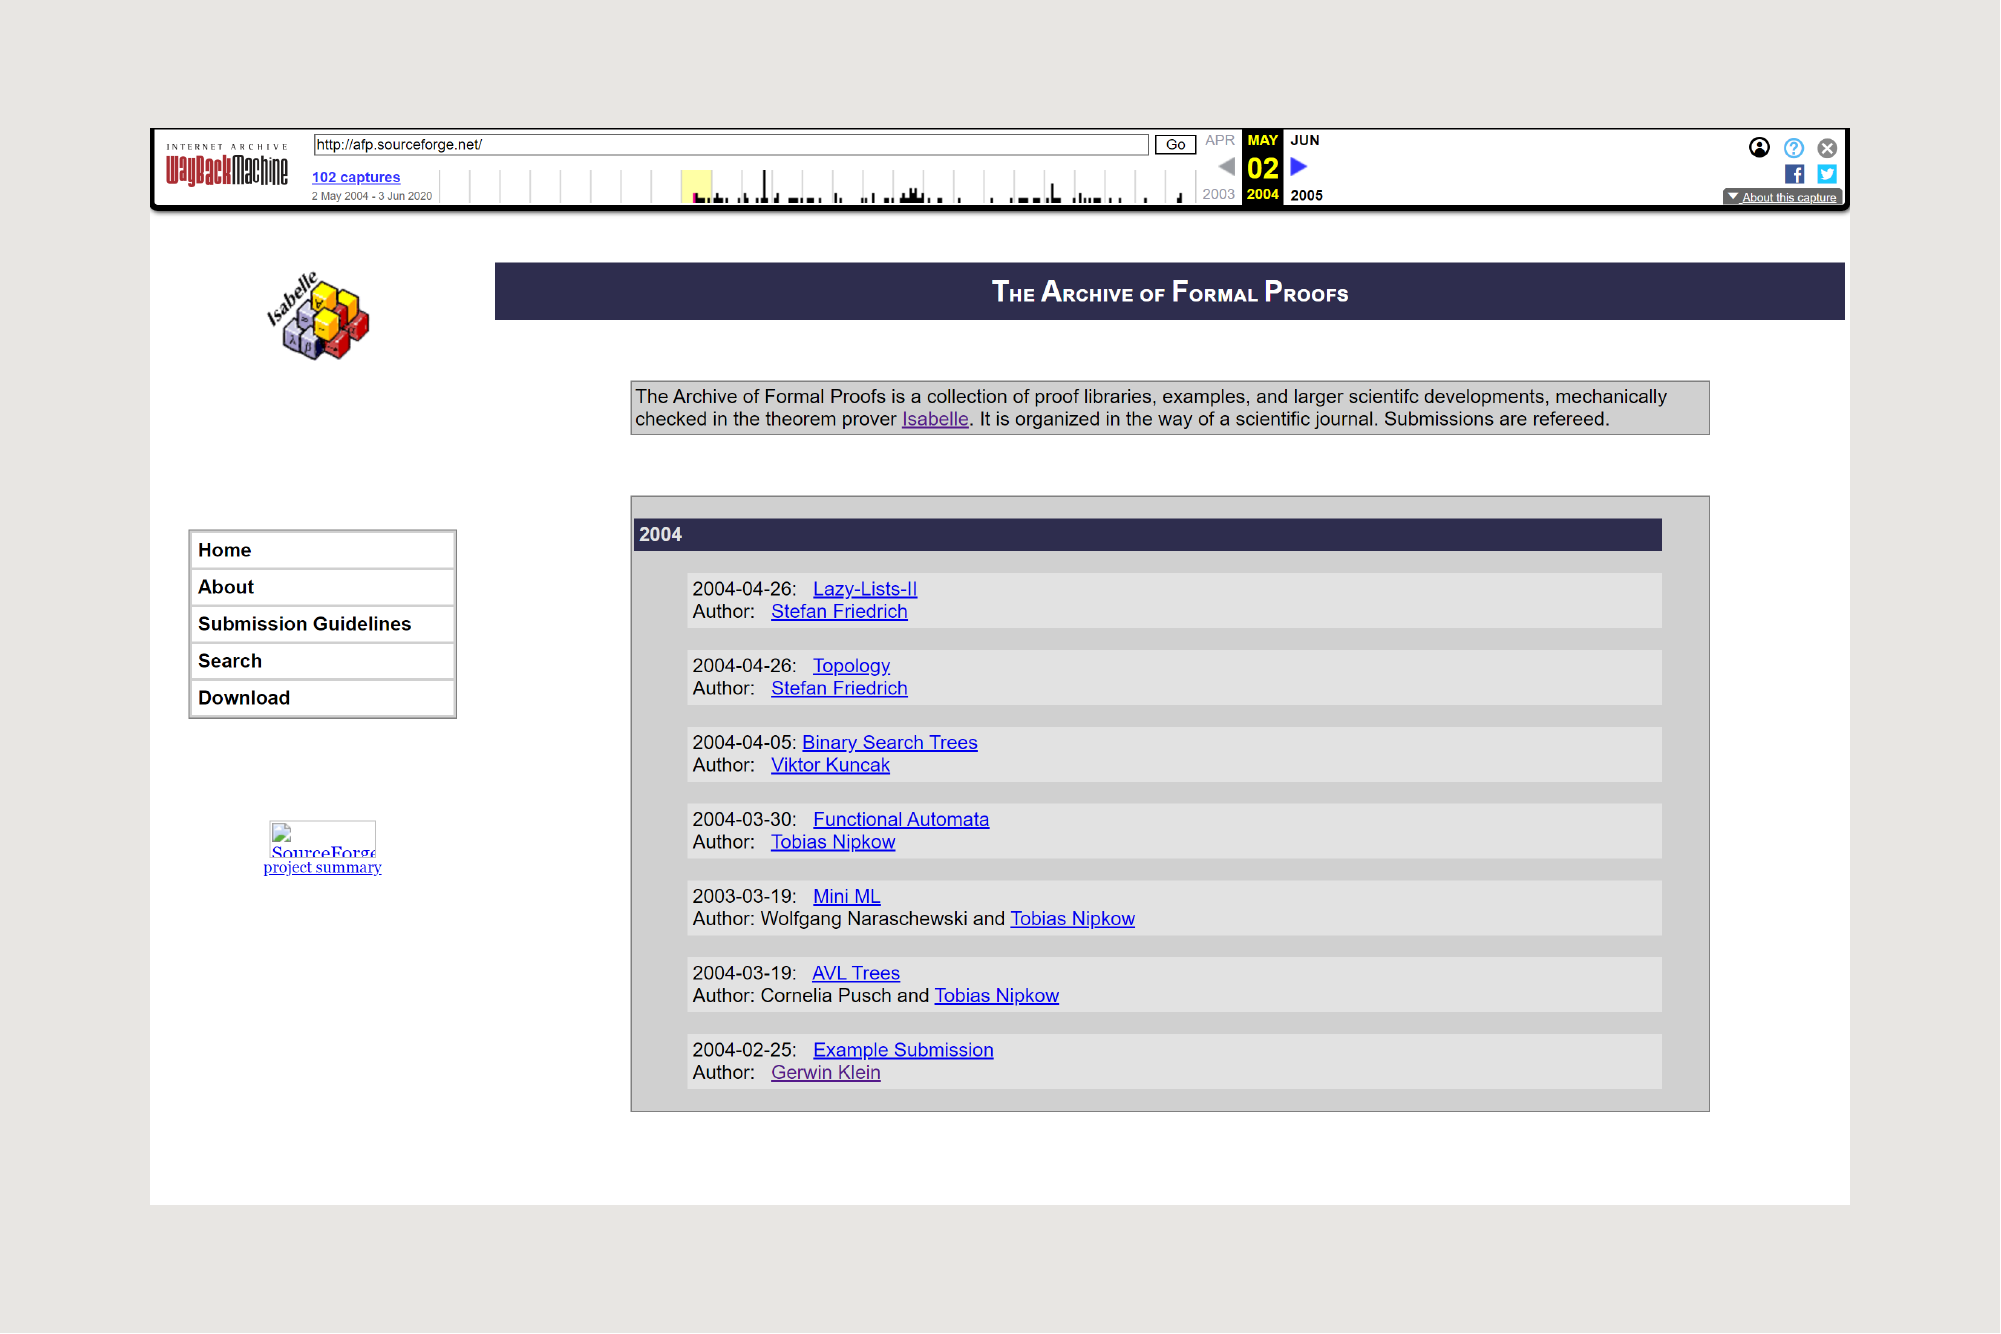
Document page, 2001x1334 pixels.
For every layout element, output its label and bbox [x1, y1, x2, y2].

picture [149, 128, 1850, 1206]
